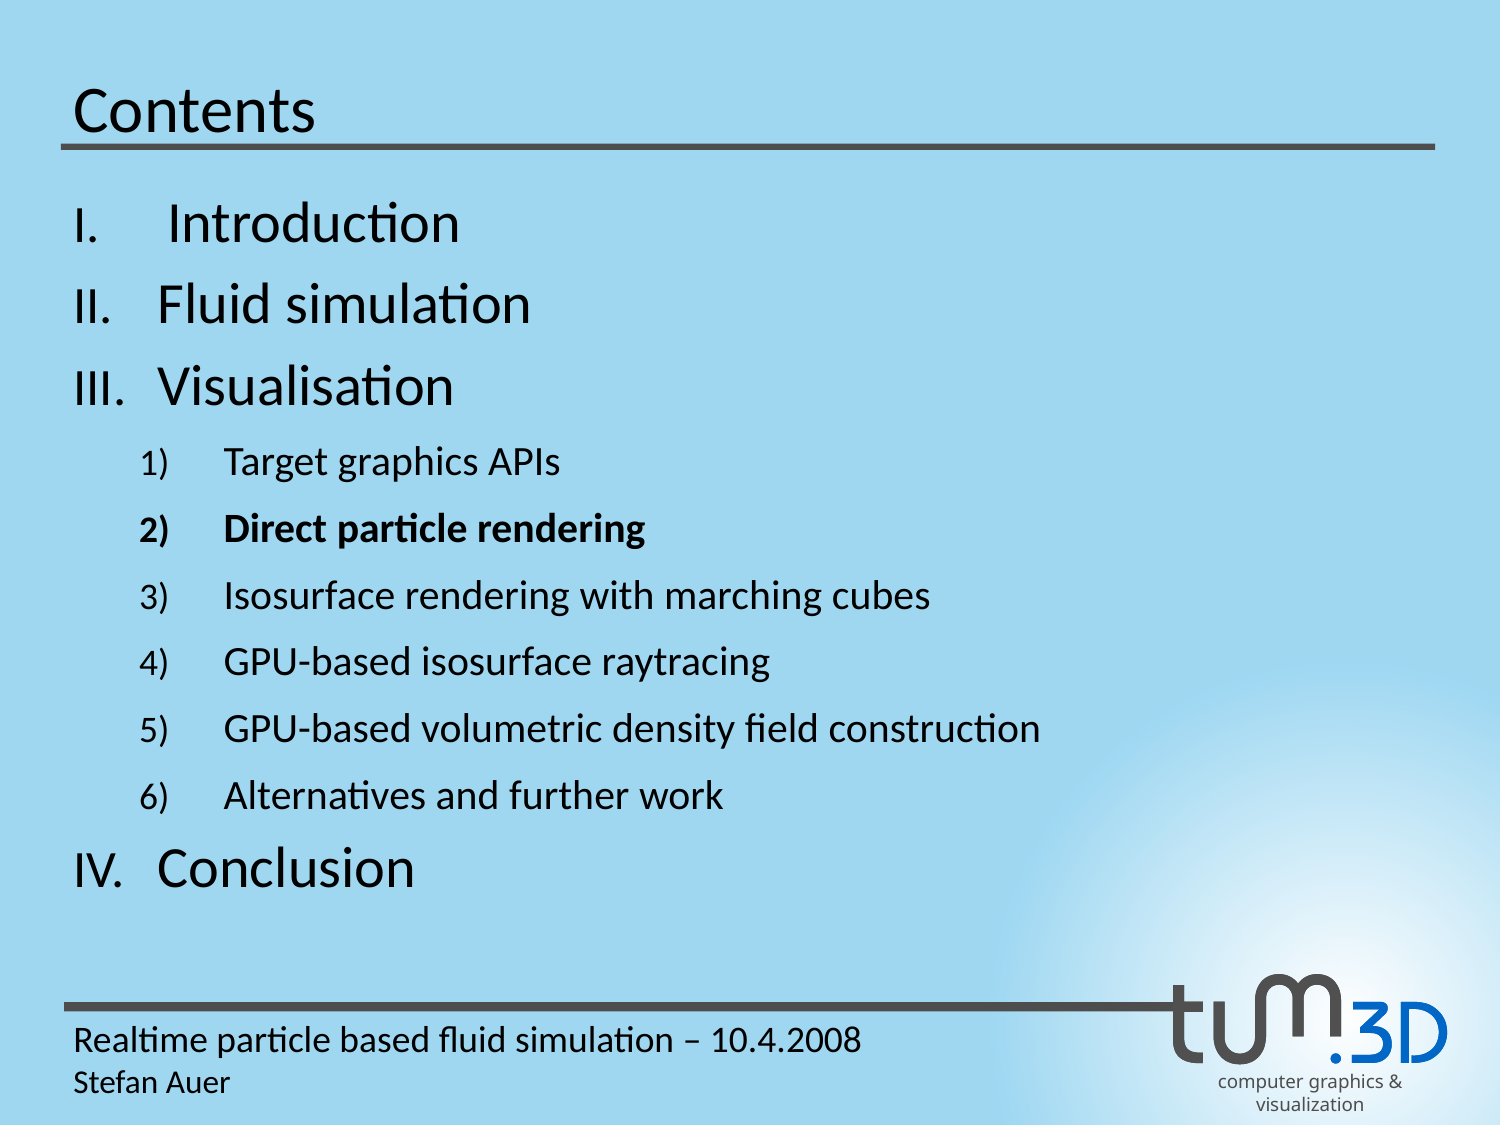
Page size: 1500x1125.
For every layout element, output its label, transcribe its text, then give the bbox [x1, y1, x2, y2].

title Contents [58, 10, 1442, 153]
list Introduction Fluid simulation Visualisation Target graphics APIs Direct particle rendering Isosurface rendering with marching cubes GPU-based isosurface raytracing GPU-based volumetric density field construction Alternatives and further work Conclusion [58, 176, 1444, 1006]
picture [0, 0, 1500, 1125]
